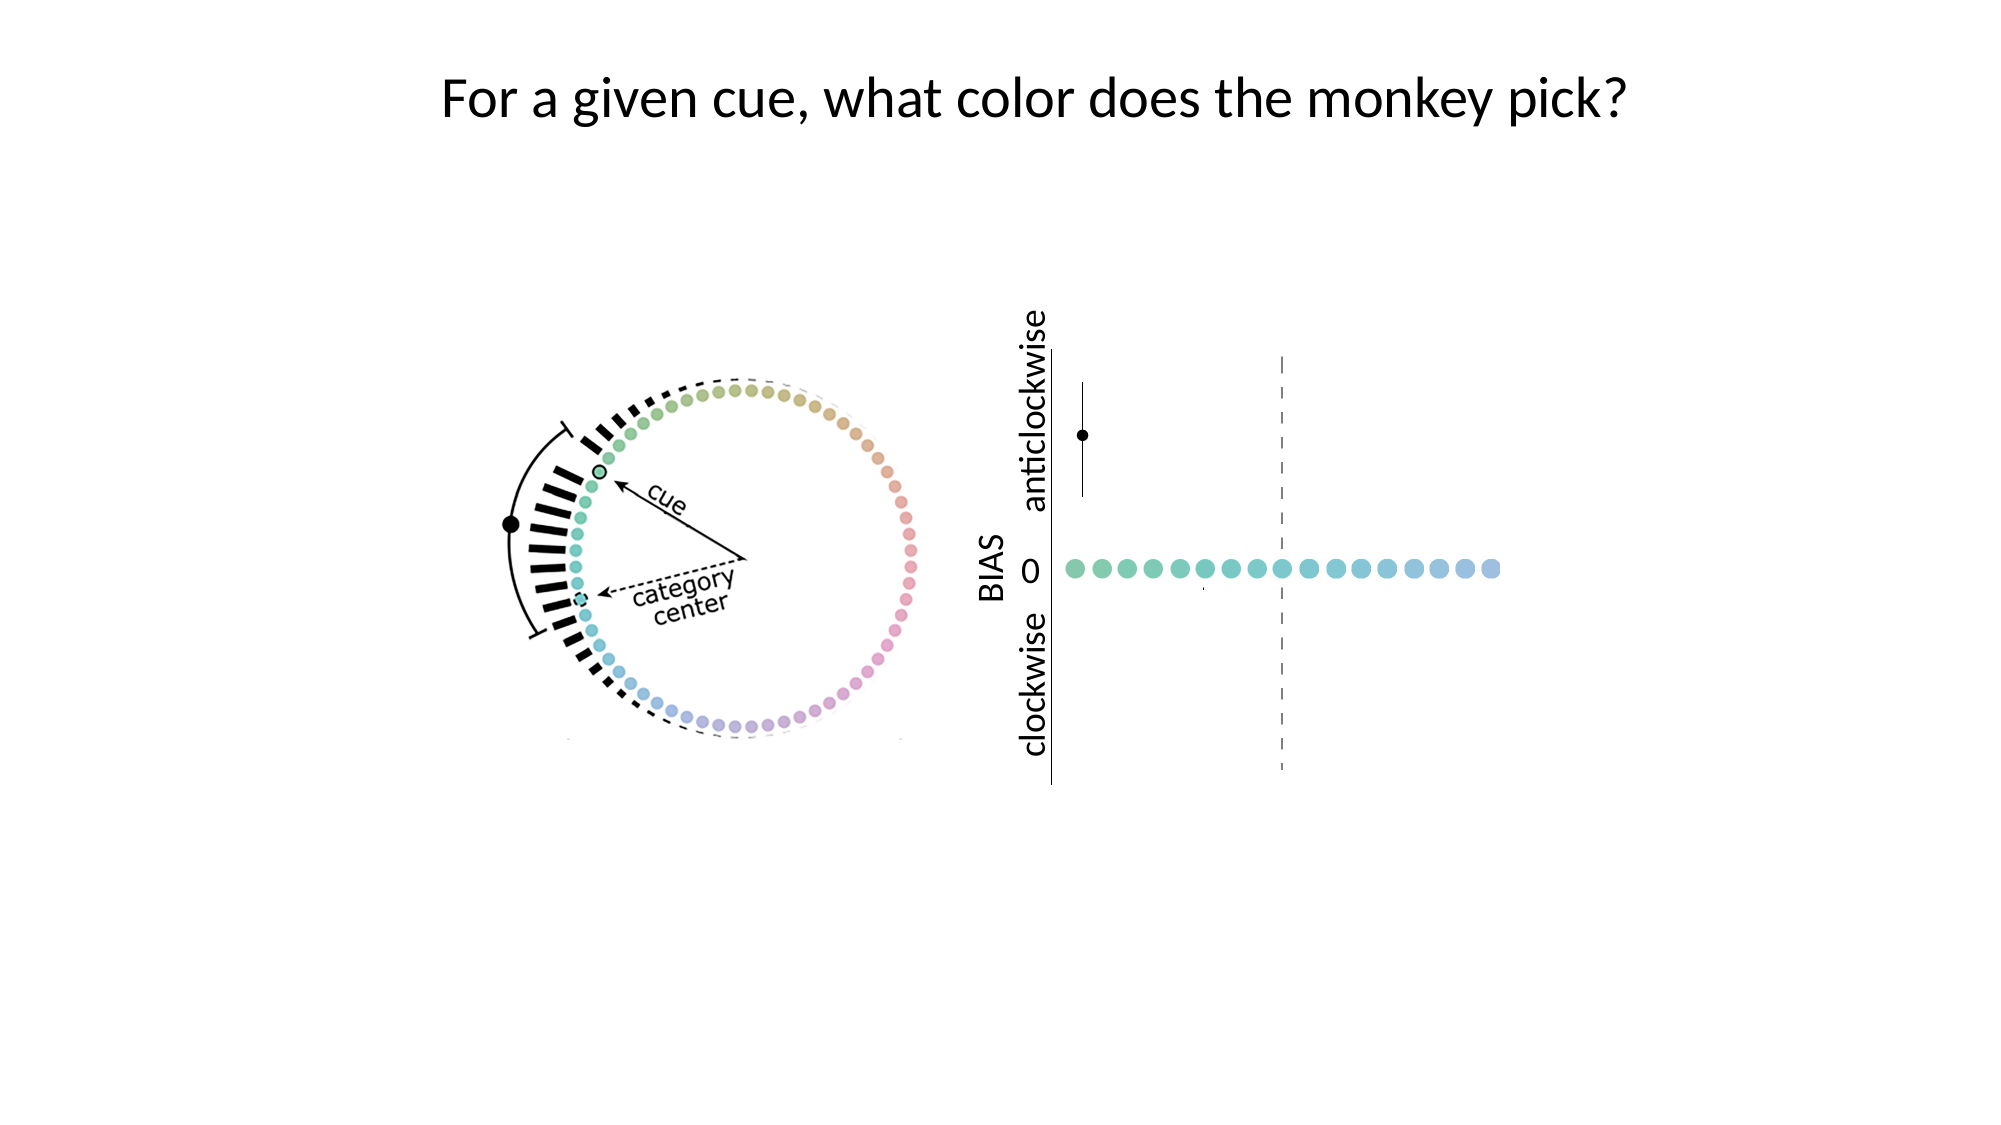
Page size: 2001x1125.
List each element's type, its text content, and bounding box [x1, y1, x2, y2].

text_box For a given cue, what color does the monkey pick? [426, 52, 1695, 137]
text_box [499, 349, 1500, 785]
text_box anticlockwise [999, 292, 1060, 349]
